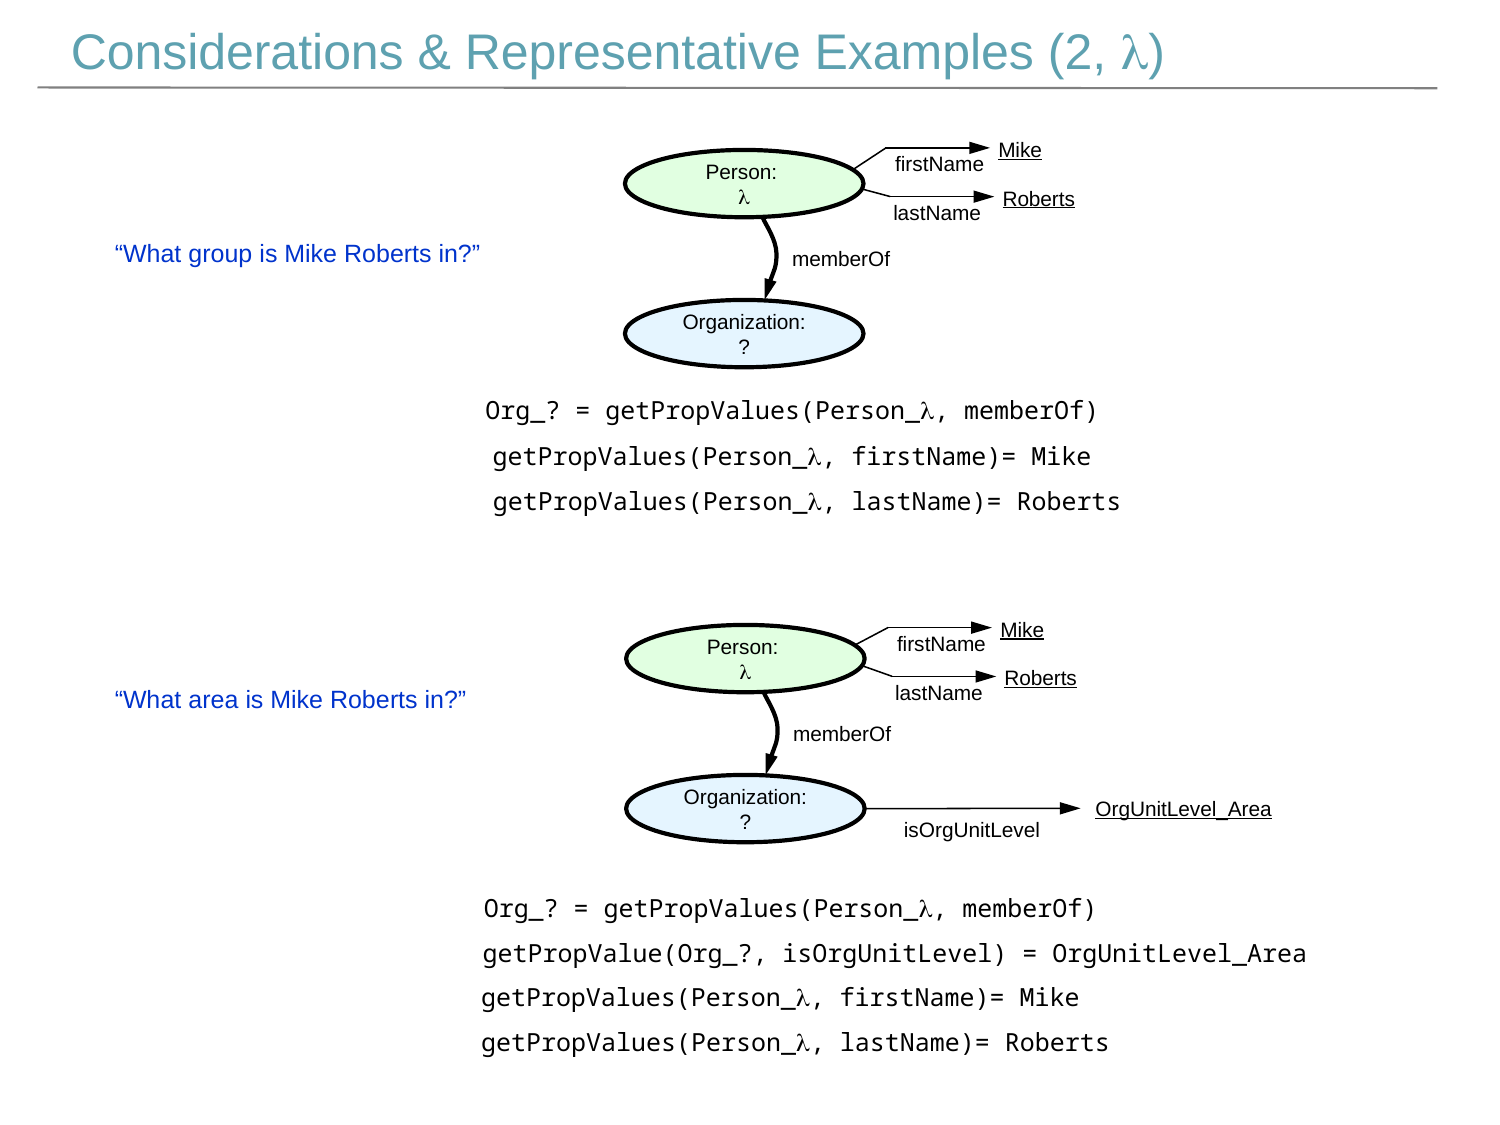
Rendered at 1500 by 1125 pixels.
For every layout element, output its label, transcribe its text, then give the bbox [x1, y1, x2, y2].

text_box “What group is Mike Roberts in?” [100, 230, 497, 276]
text_box getPropValue(Org_?, isOrgUnitLevel) = OrgUnitLevel_Area [468, 930, 1323, 976]
text_box Mike [983, 129, 1058, 169]
text_box getPropValues(Person_l, lastName)= Roberts [478, 478, 1137, 524]
text_box “What area is Mike Roberts in?” [100, 675, 483, 721]
text_box lastName [878, 205, 996, 232]
text_box firstName [880, 143, 983, 147]
text_box firstName [882, 623, 985, 627]
text_box [761, 691, 778, 775]
text_box firstName [880, 155, 999, 183]
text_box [880, 677, 898, 683]
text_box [862, 665, 893, 677]
text_box Roberts [989, 657, 1093, 698]
text_box getPropValues(Person_l, firstName)= Mike [477, 432, 1107, 478]
text_box Organization: ? [624, 772, 867, 845]
text_box Organization: ? [622, 297, 866, 370]
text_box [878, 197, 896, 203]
text_box memberOf [777, 238, 906, 279]
text_box getPropValues(Person_l, lastName)= Roberts [466, 1019, 1125, 1064]
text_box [863, 189, 891, 197]
text_box Roberts [987, 177, 1091, 218]
text_box lastName [880, 685, 998, 712]
text_box getPropValues(Person_l, firstName)= Mike [466, 973, 1095, 1019]
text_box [855, 627, 889, 645]
text_box isOrgUnitLevel [889, 816, 1055, 850]
text_box Org_? = getPropValues(Person_l, memberOf) [470, 387, 1115, 433]
text_box Person: l [624, 622, 867, 695]
text_box Considerations & Representative Examples (2, l) [56, 12, 1181, 85]
text_box memberOf [778, 713, 907, 754]
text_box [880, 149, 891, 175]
text_box Person: l [622, 147, 866, 220]
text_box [854, 147, 887, 169]
text_box OrgUnitLevel_Area [1080, 788, 1287, 829]
text_box Org_? = getPropValues(Person_l, memberOf) [469, 885, 1113, 930]
text_box [760, 216, 777, 300]
text_box Mike [985, 608, 1060, 649]
text_box firstName [882, 635, 1001, 663]
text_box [882, 629, 893, 651]
